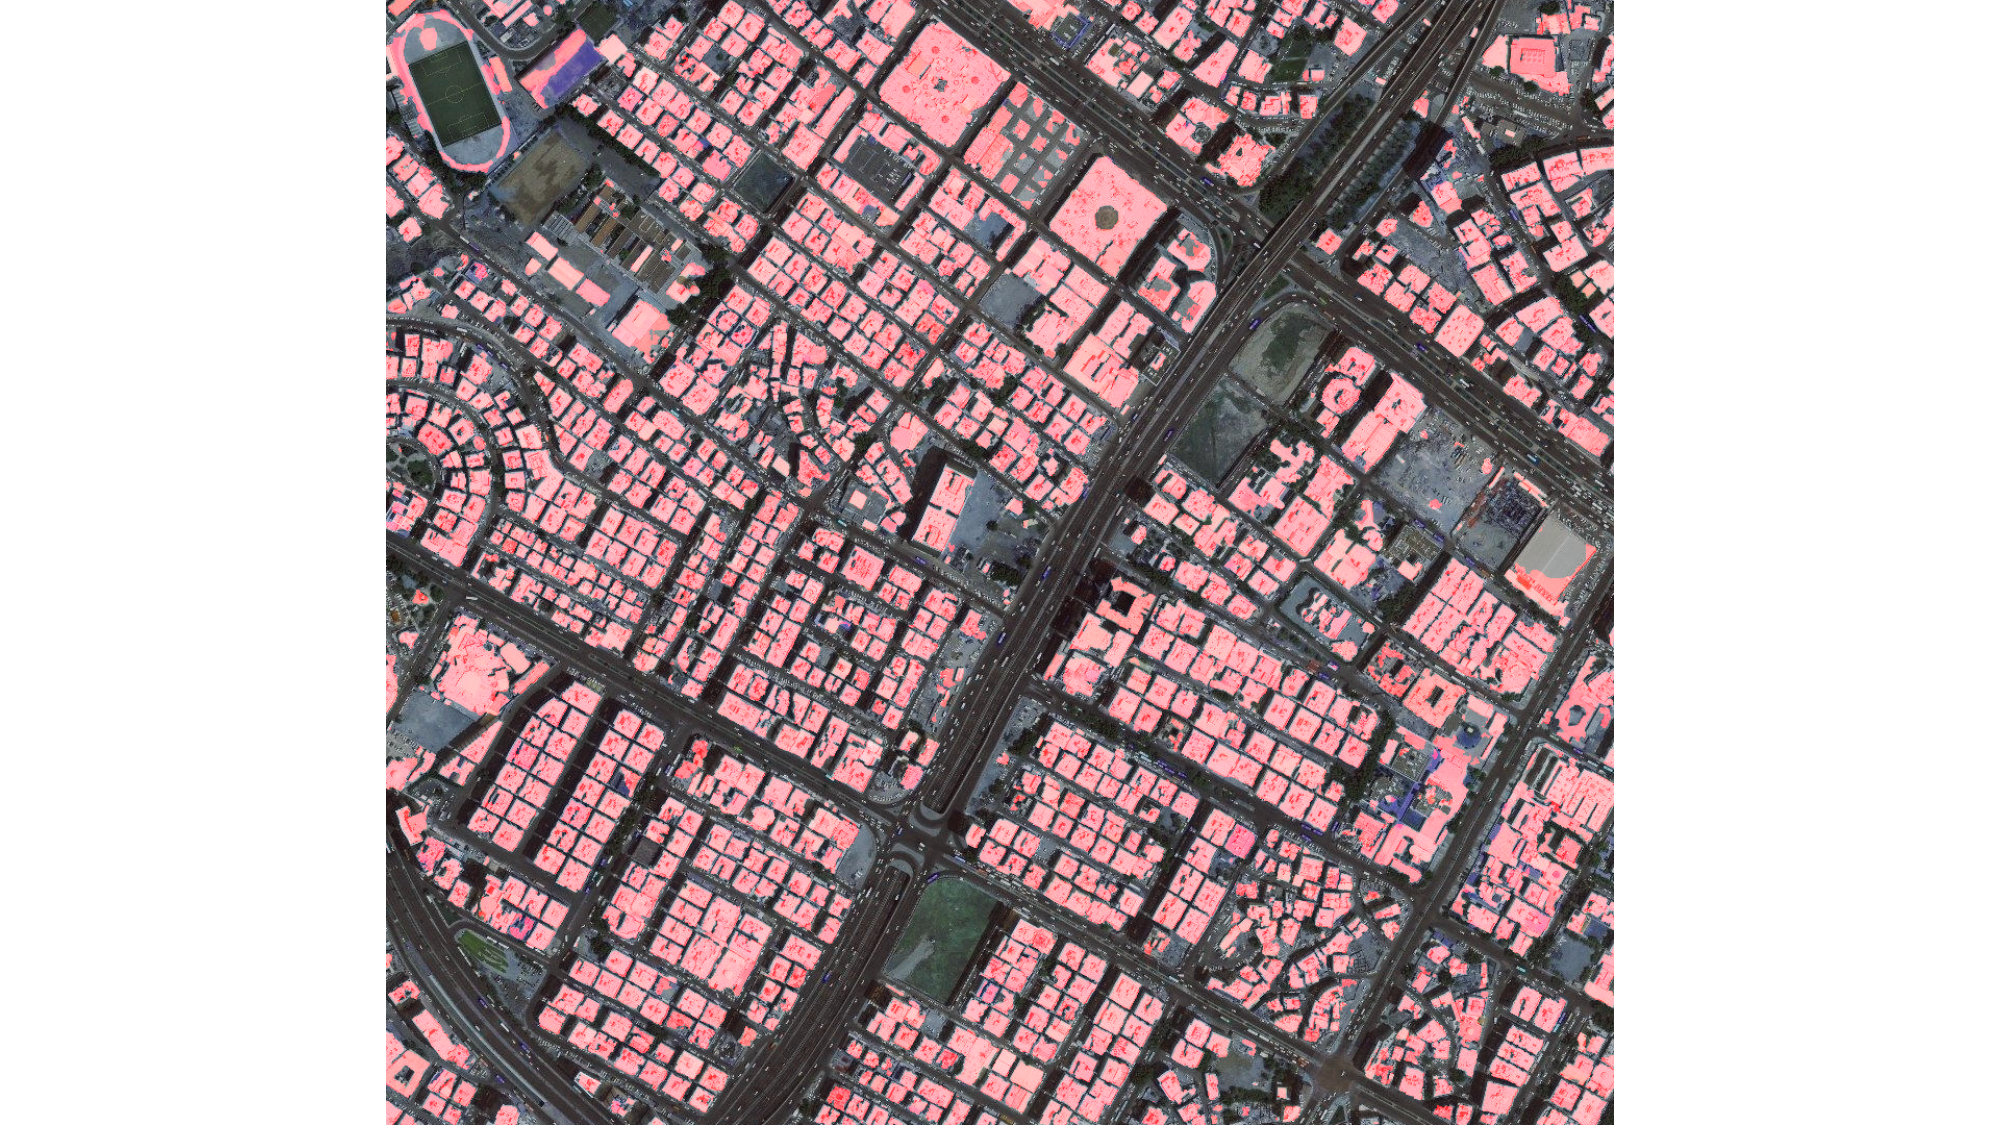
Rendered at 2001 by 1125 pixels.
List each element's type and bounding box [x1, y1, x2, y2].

picture [386, 0, 1614, 1125]
